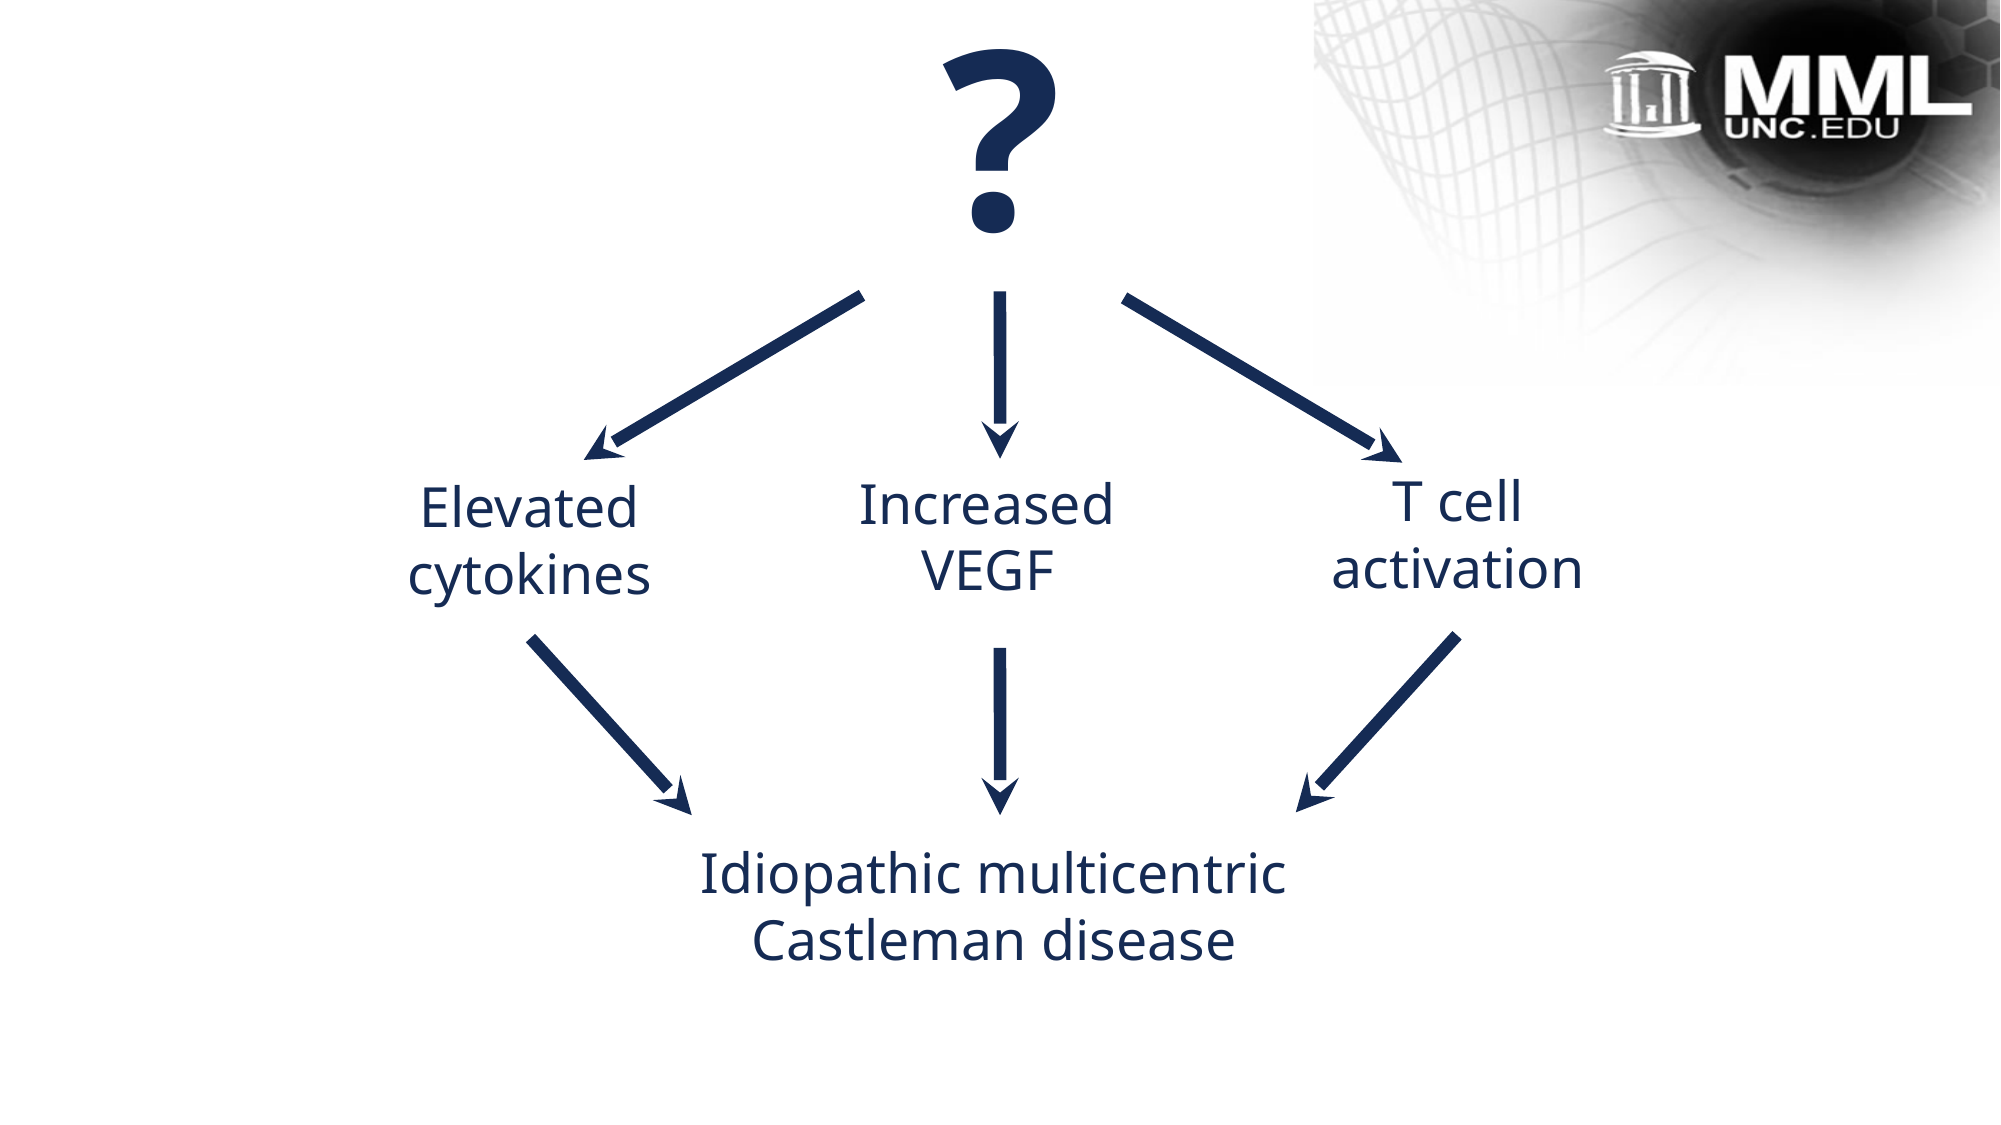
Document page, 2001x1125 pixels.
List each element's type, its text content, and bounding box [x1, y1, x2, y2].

text_box [1388, 451, 1403, 463]
text_box Elevated cytokines [367, 464, 692, 613]
text_box [583, 448, 598, 460]
text_box [1295, 799, 1309, 813]
text_box Idiopathic multicentric Castleman disease [628, 830, 1360, 979]
text_box [993, 802, 1007, 816]
text_box Increased VEGF [838, 461, 1137, 610]
text_box [678, 801, 692, 816]
text_box [993, 446, 1007, 459]
text_box ? [927, 0, 1076, 288]
picture [0, 0, 2000, 1125]
text_box T cell activation [1295, 458, 1621, 607]
